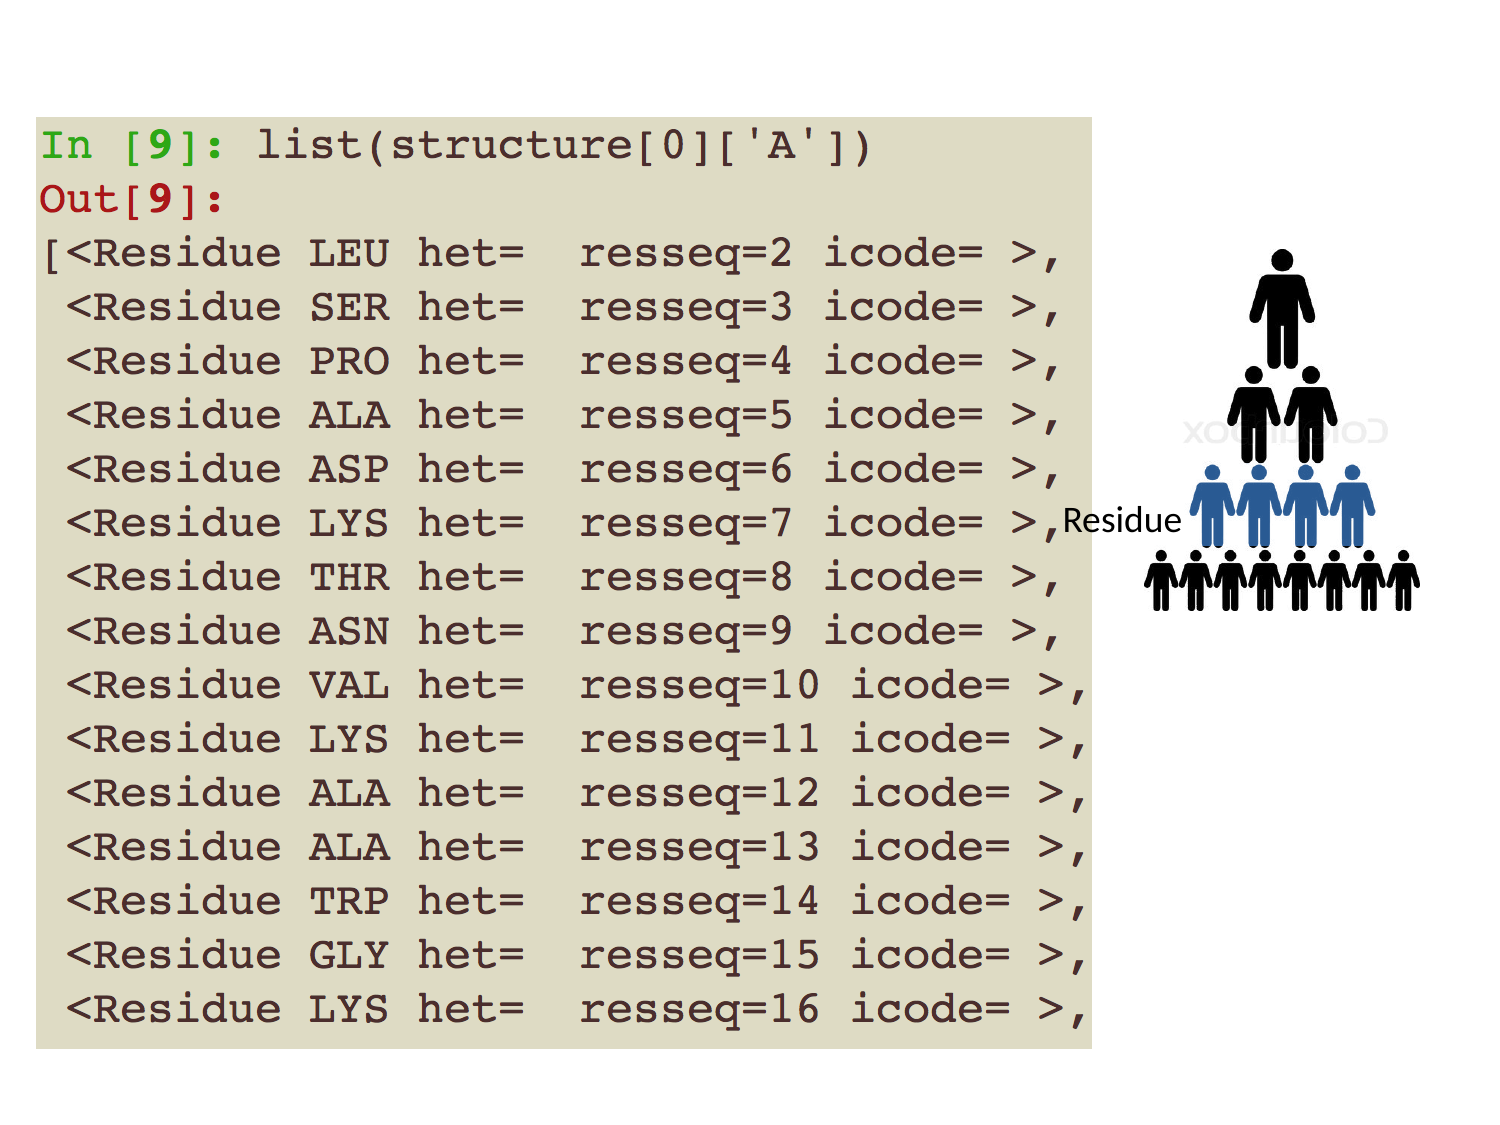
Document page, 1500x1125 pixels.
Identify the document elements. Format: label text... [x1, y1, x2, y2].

picture [35, 117, 1093, 1050]
picture [1144, 249, 1420, 611]
text_box Residue [1097, 487, 1138, 548]
